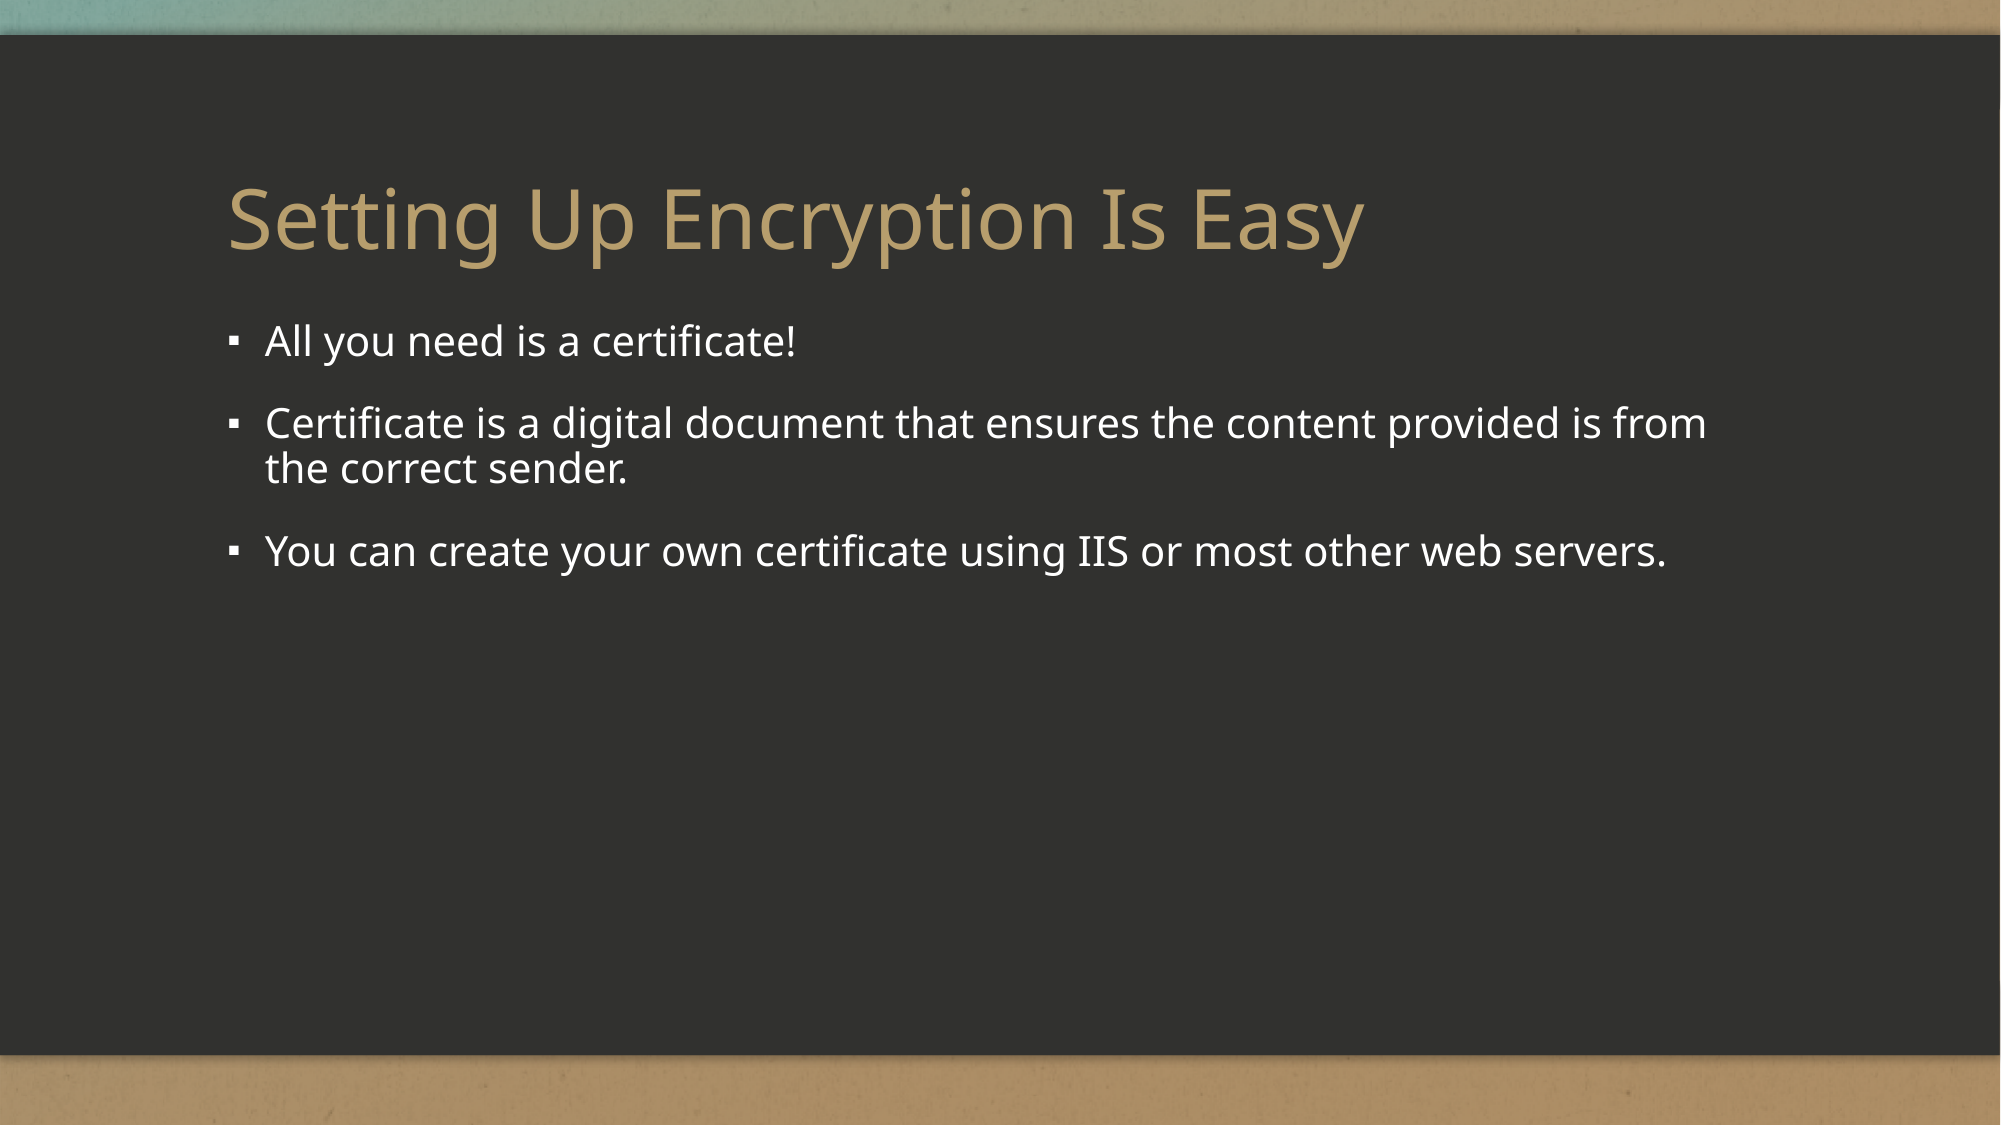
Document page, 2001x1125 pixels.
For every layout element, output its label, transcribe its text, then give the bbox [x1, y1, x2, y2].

list All you need is a certificate! Certificate is a digital document that ensures the content provided is from the correct sender. You can create your own certificate using IIS or most other web servers. [212, 312, 1788, 1013]
title Setting Up Encryption Is Easy [212, 68, 1788, 275]
picture [0, 0, 2001, 1125]
